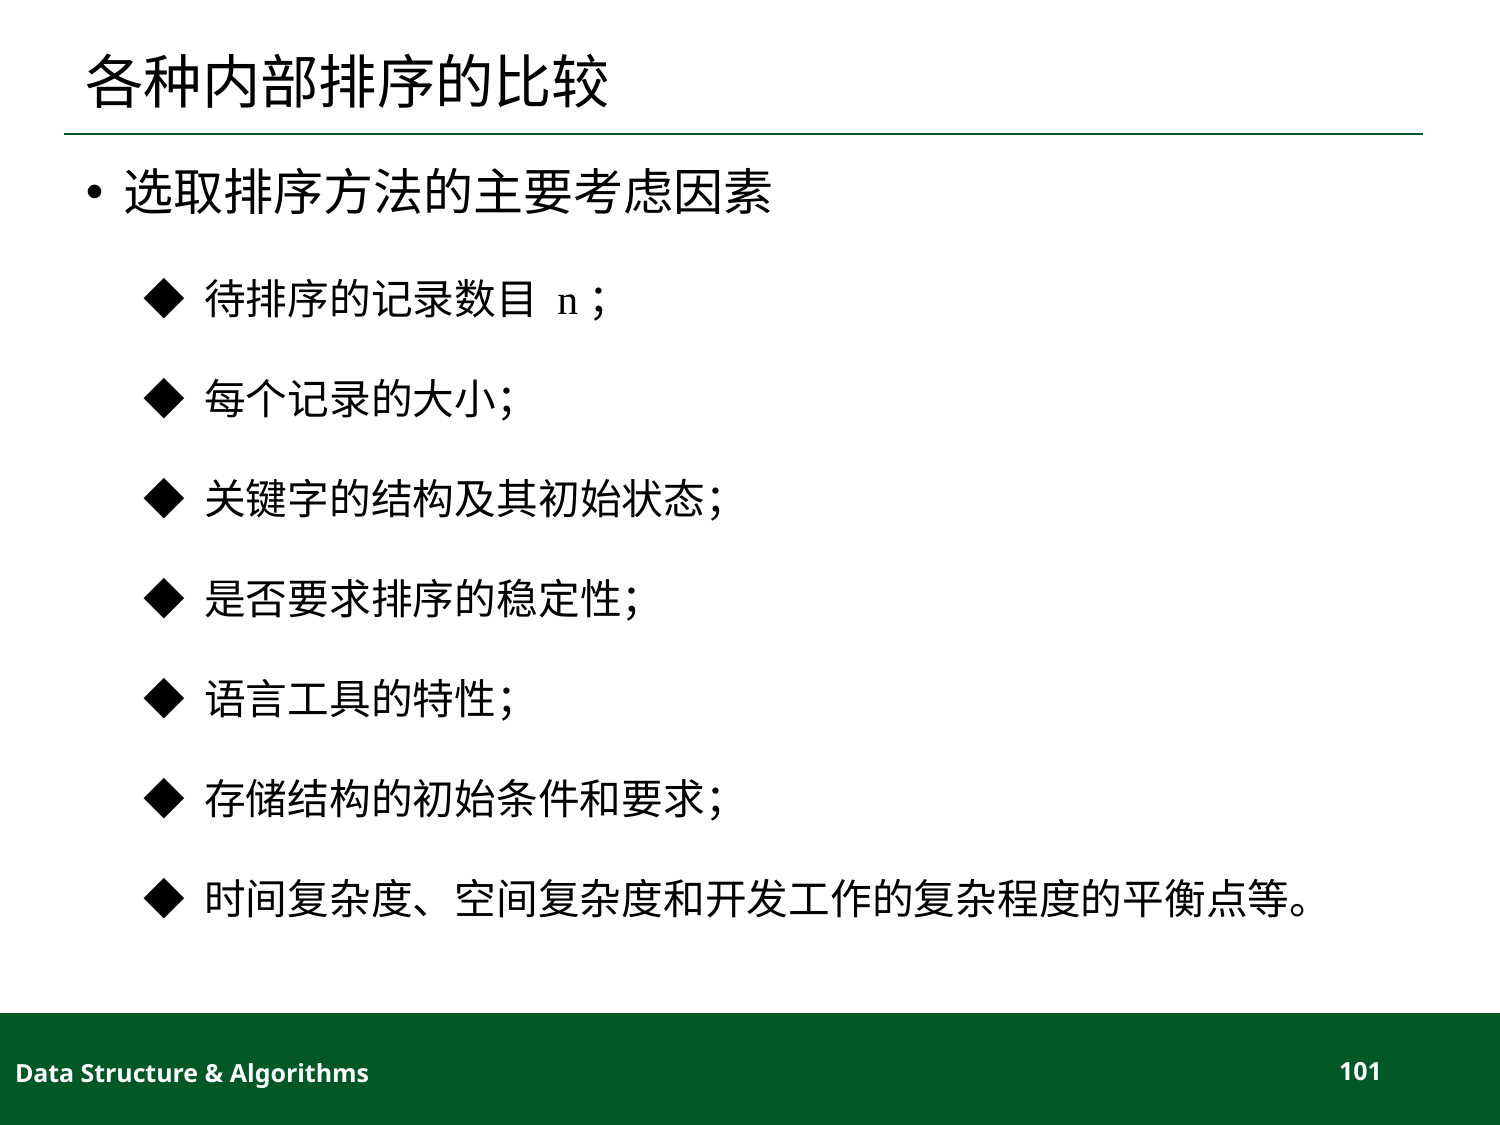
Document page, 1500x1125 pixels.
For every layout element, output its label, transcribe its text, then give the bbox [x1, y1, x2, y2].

footer Data Structure & Algorithms [0, 1042, 507, 1103]
slide_number 101 [1059, 1042, 1397, 1103]
text_box ◆ 待排序的记录数目 n； ◆ 每个记录的大小； ◆ 关键字的结构及其初始状态； ◆ 是否要求排序的稳定性； ◆ 语言工具的特性； ◆ 存储结构的初始条件和要求； ◆ 时间复杂度、空间复杂度和开发工作的复杂程度的平衡点等。 [128, 240, 1372, 930]
title 各种内部排序的比较 [70, 34, 1430, 135]
list 选取排序方法的主要考虑因素 [70, 160, 1430, 991]
